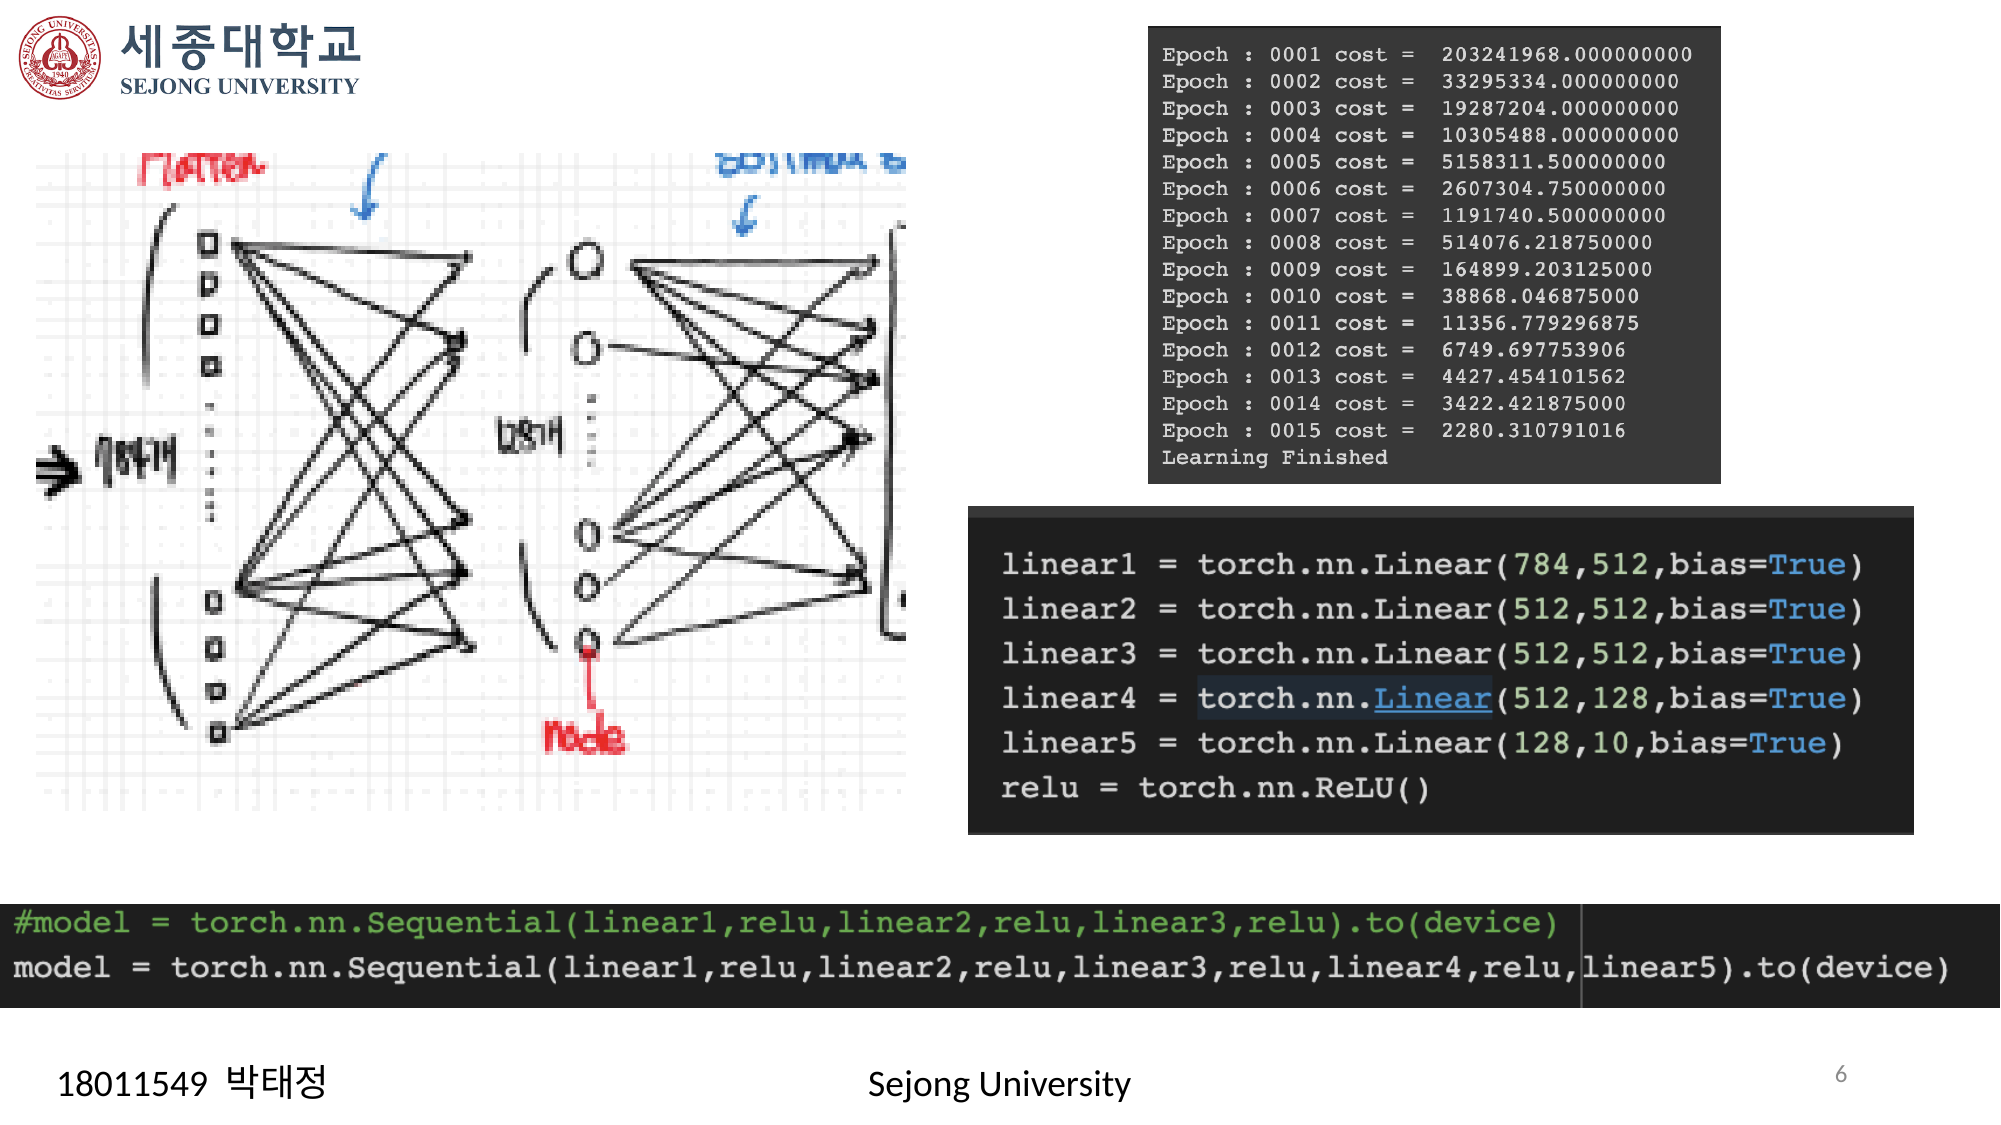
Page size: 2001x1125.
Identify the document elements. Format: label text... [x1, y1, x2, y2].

slide_number 6 [1412, 1042, 1863, 1103]
text_box Sejong University [853, 1051, 1147, 1125]
picture [0, 0, 381, 114]
picture [1147, 26, 1721, 484]
picture [968, 506, 1914, 835]
picture [36, 153, 906, 811]
text_box 18011549 박태정 [41, 1051, 344, 1112]
picture [0, 904, 2000, 1008]
